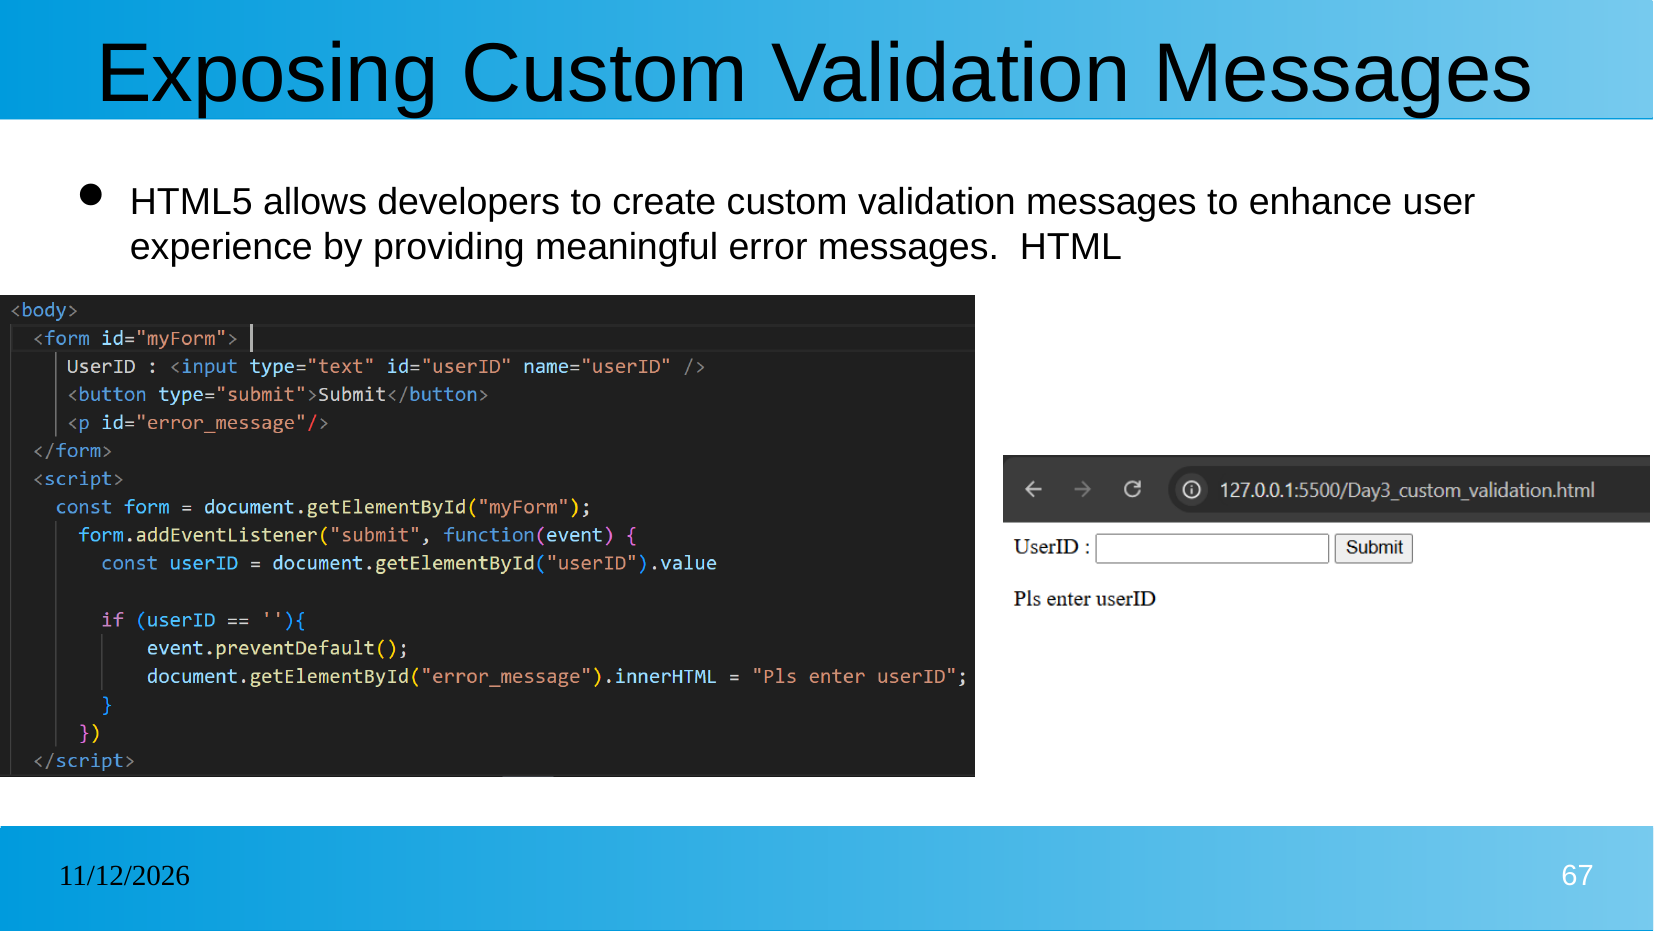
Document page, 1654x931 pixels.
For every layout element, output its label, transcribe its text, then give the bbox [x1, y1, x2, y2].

slide_number 67 [1210, 856, 1594, 915]
picture [1003, 455, 1650, 650]
picture [0, 295, 975, 778]
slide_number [59, 856, 443, 915]
title Exposing Custom Validation Messages [59, 29, 1594, 108]
picture [200, 108, 205, 117]
list HTML5 allows developers to create custom validation messages to enhance user experience by providing meaningful error messages. HTML [59, 177, 1594, 768]
